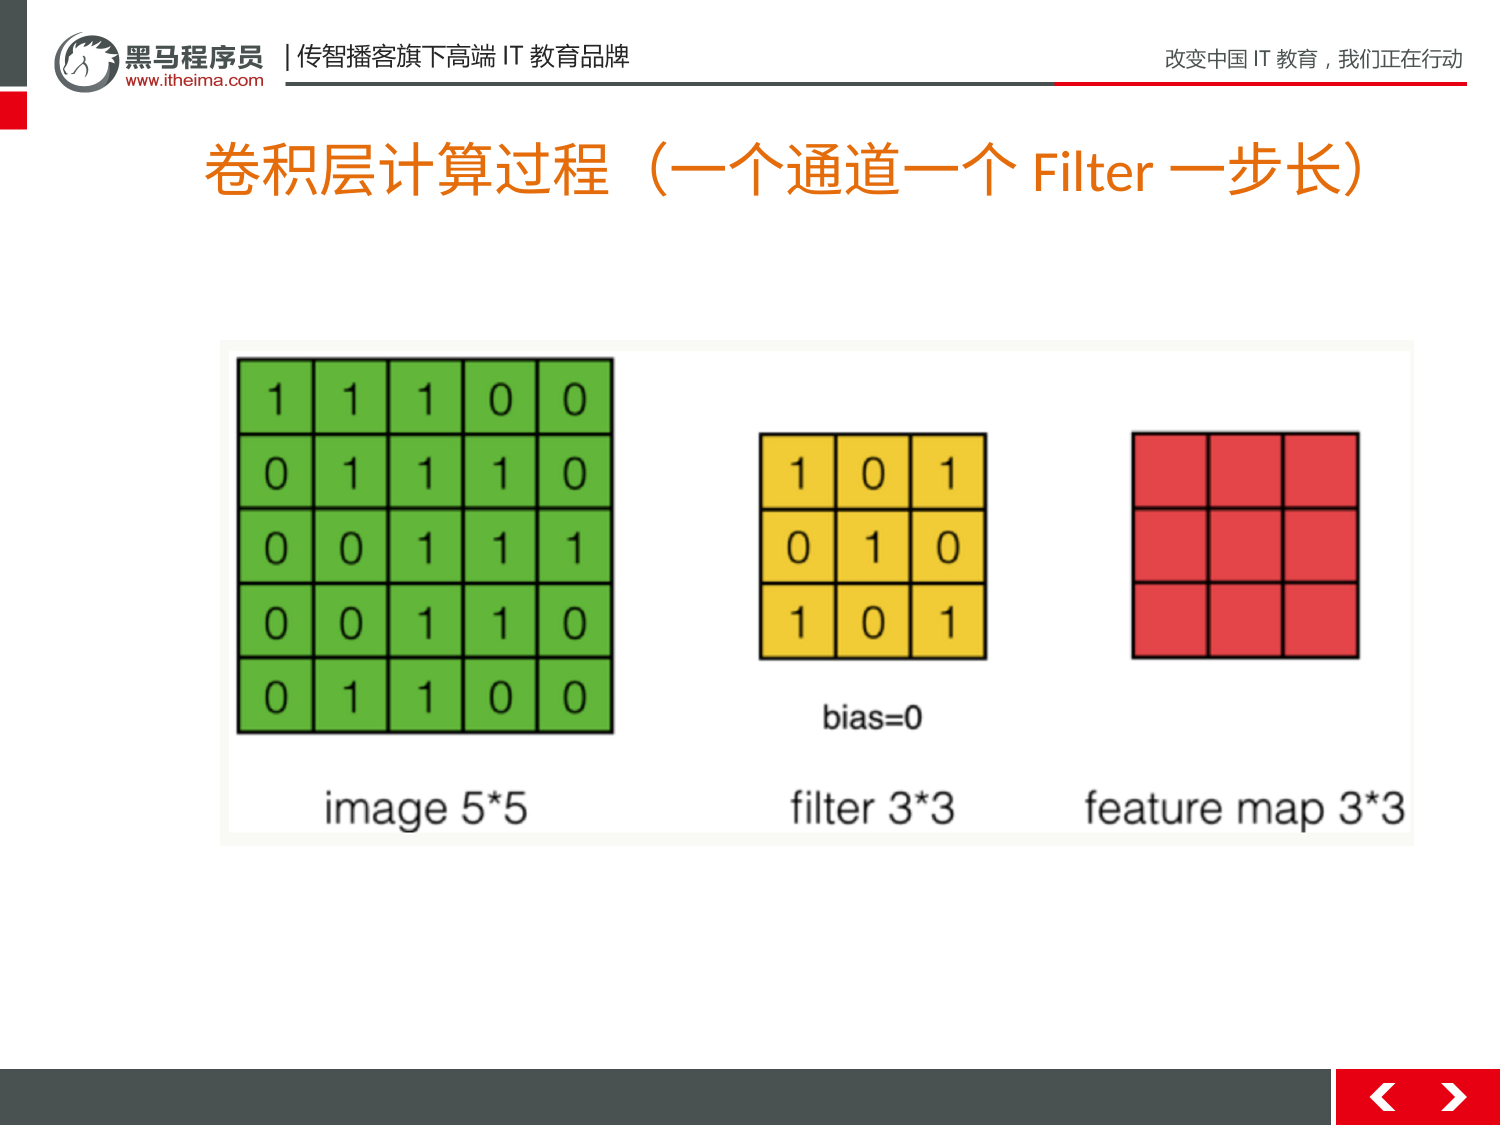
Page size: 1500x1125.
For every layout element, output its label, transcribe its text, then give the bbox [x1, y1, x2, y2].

text_box 卷积层计算过程（一个通道一个Filter一步长） [188, 125, 1416, 211]
picture [0, 0, 1500, 1125]
